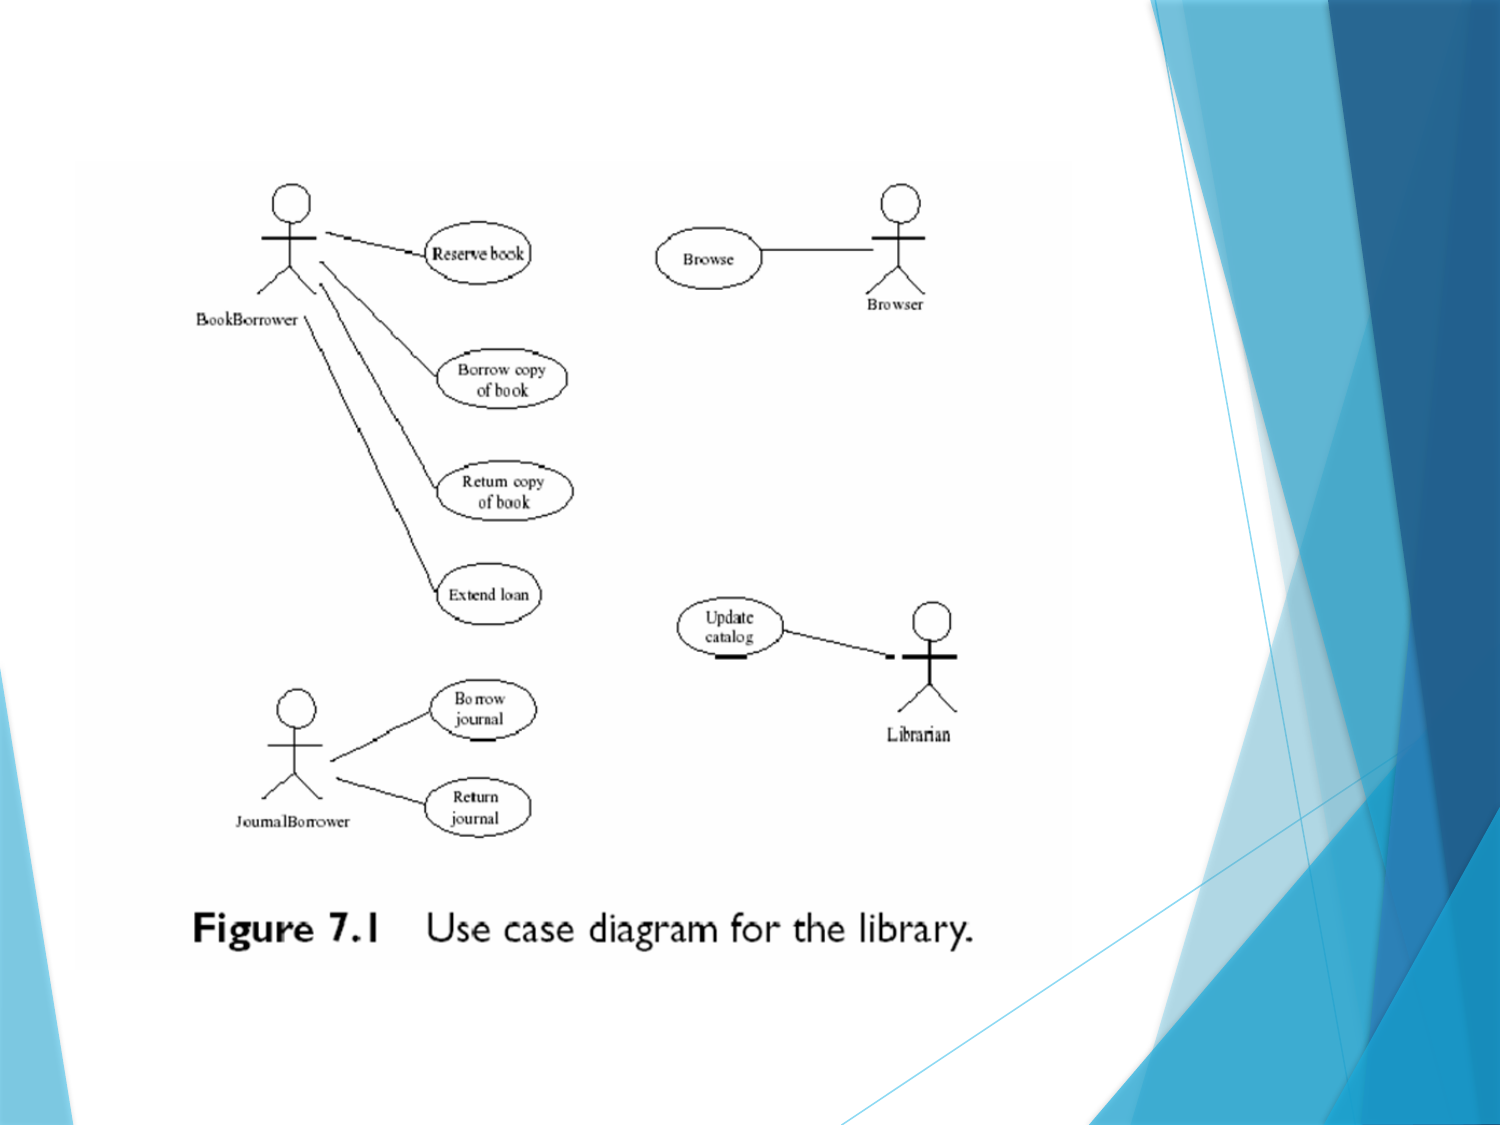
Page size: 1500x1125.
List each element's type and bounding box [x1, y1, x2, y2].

list [74, 136, 1072, 971]
